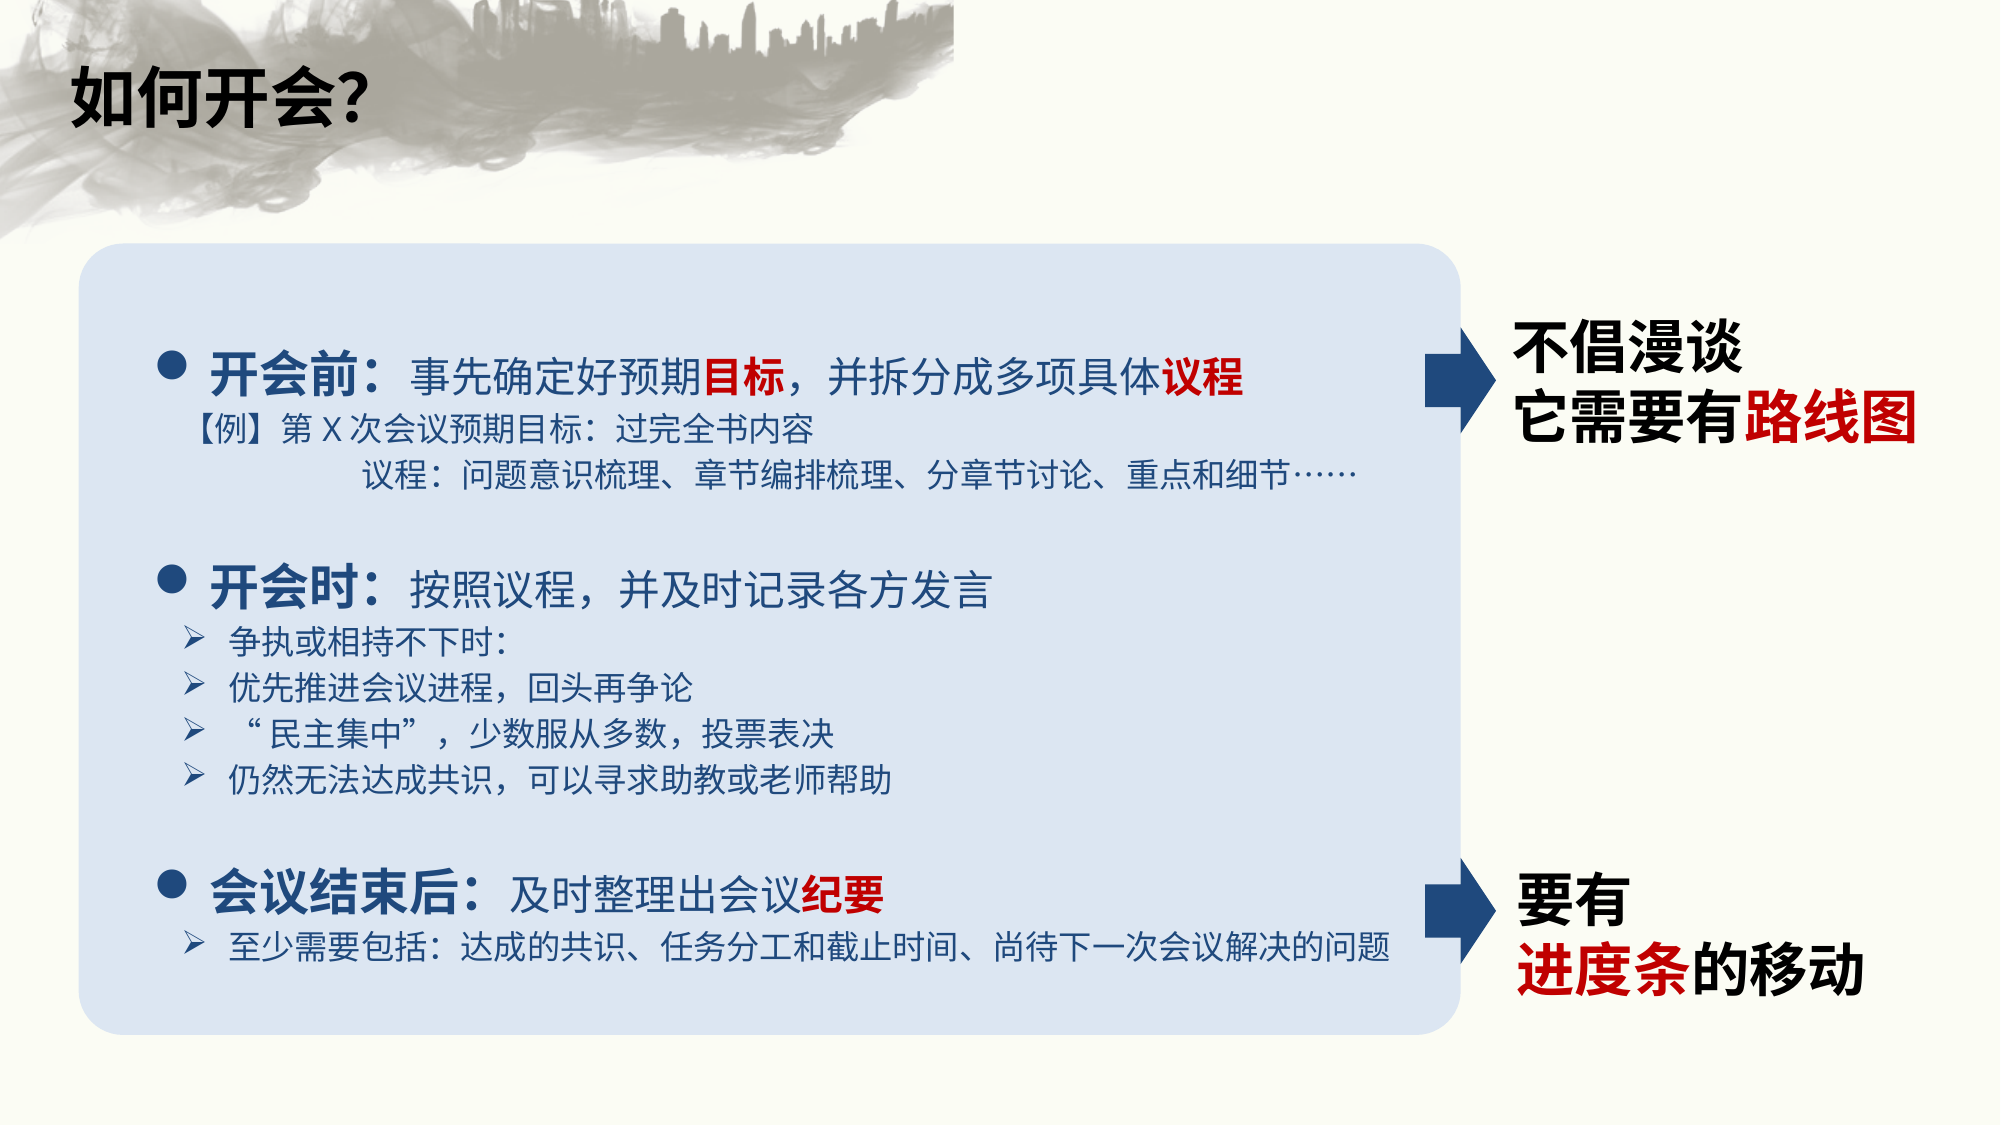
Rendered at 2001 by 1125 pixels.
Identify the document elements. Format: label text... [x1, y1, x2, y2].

picture [0, 0, 2001, 1125]
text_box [1424, 302, 1956, 459]
text_box 开会前：事先确定好预期目标，并拆分成多项具体议程 【例】第X次会议预期目标：过完全书内容 议程：问题意识梳理、章节编排梳理、分章节讨论、重点和细节…… 开会时：按照议程，并及时记录各方发言 争执或相持不下时： 优先推进会议进程，回头再争论 “民主集中”，少数服从多数，投票表决 仍然无法达成共识，可以寻求助教或老师帮助 会议结束后：及时整理出会议纪要 至少需要包括：达成的共识、任务分工和截止时间、尚待下一次会议解决的问题 [76, 241, 1463, 1038]
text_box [1424, 854, 1961, 1011]
